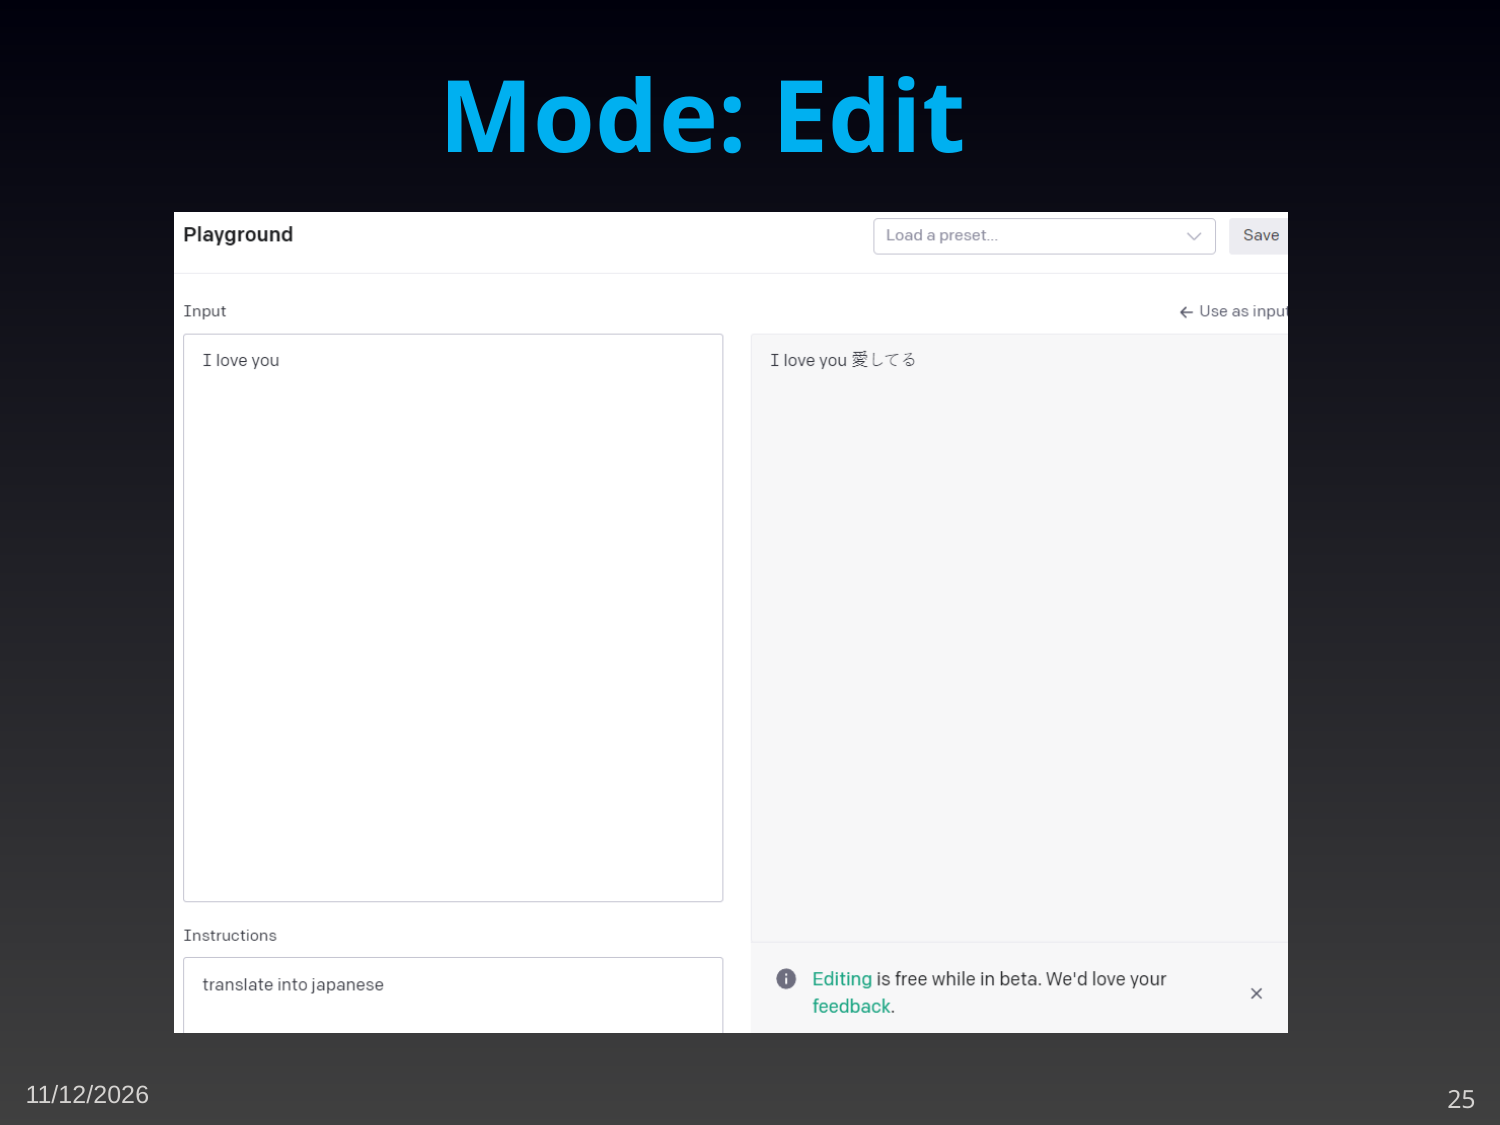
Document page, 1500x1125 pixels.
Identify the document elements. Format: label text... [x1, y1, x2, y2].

slide_number 25 [1340, 1075, 1491, 1117]
text_box Mode: Edit [425, 24, 1213, 188]
picture [174, 212, 1288, 1033]
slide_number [10, 1075, 411, 1117]
